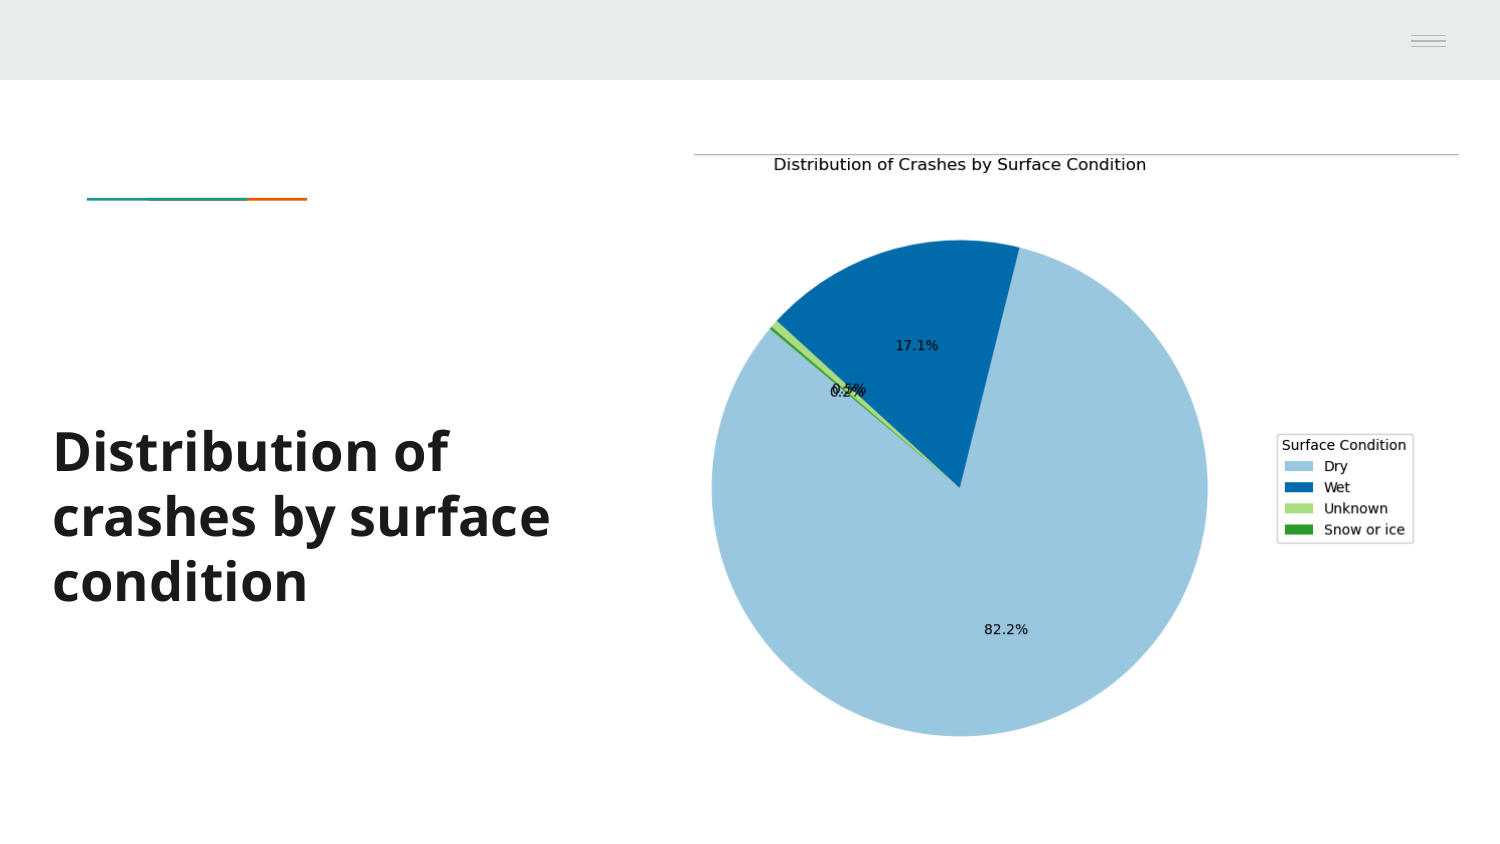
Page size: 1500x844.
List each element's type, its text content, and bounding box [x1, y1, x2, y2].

title Distribution of crashes by surface condition [37, 402, 676, 573]
picture [693, 153, 1459, 749]
